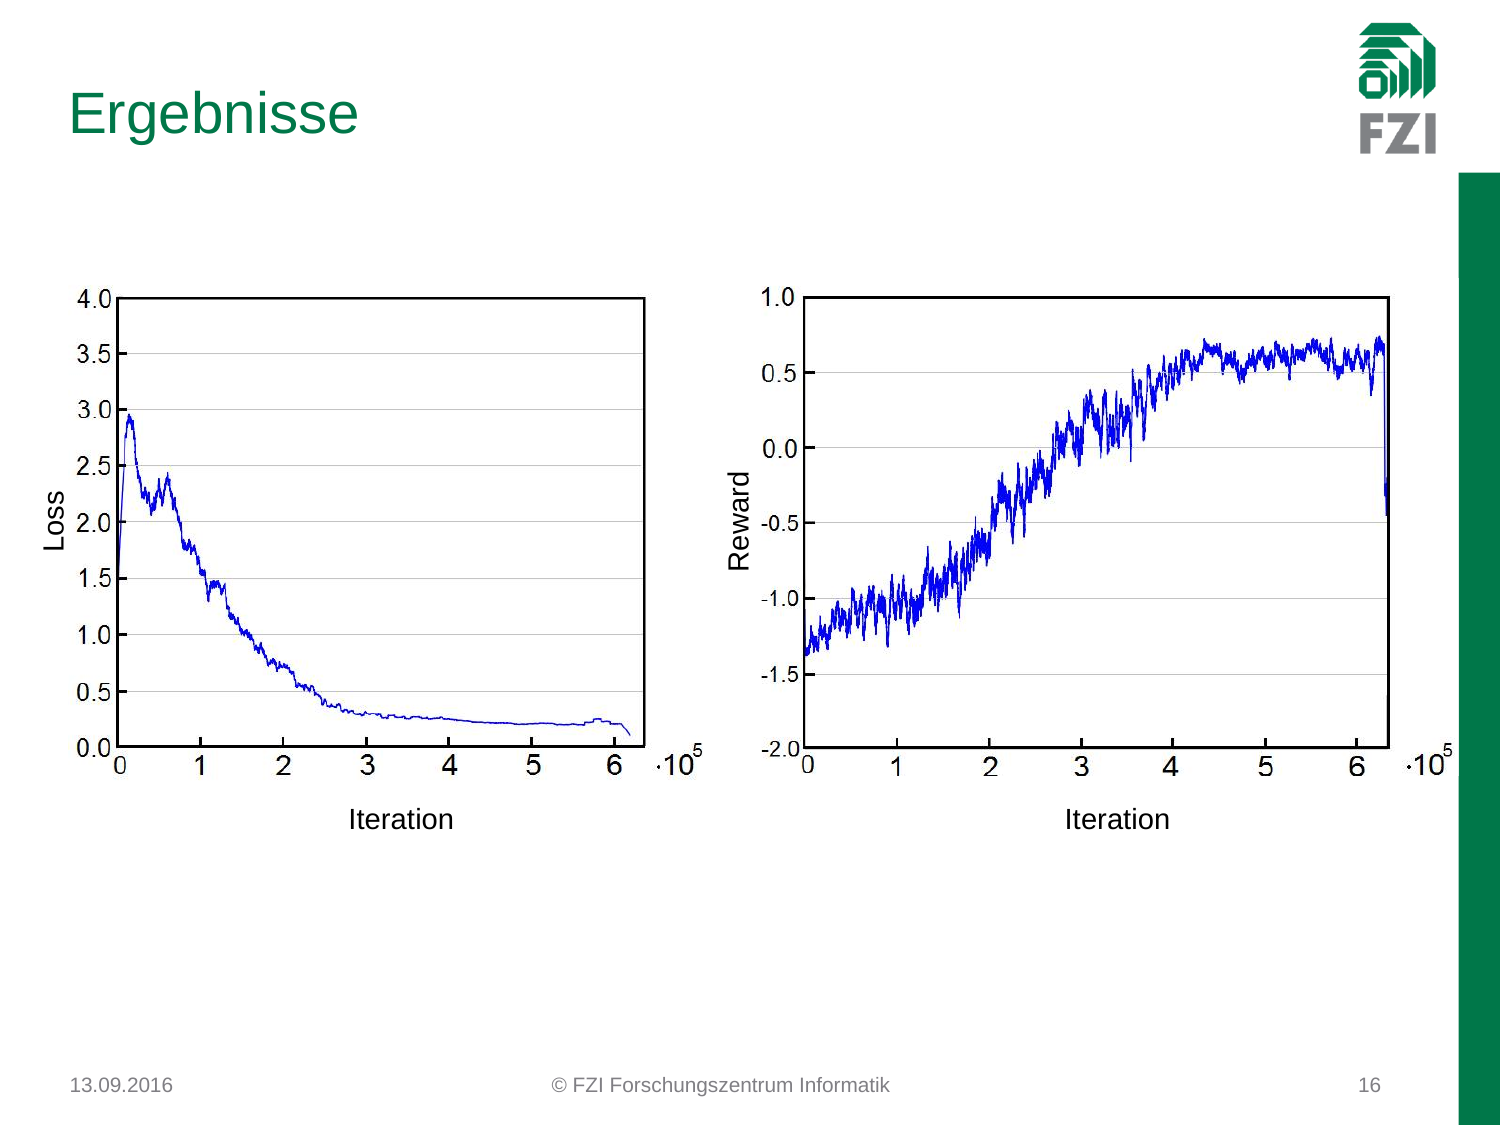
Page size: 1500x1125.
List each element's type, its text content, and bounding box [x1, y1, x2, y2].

picture [67, 278, 703, 802]
slide_number 16 [1046, 1066, 1397, 1103]
picture [761, 278, 1459, 776]
text_box Iteration [1049, 793, 1186, 843]
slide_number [54, 1066, 405, 1103]
text_box Iteration [333, 810, 470, 843]
title Ergebnisse [53, 35, 1317, 186]
footer © FZI Forschungszentrum Informatik [483, 1066, 959, 1103]
text_box Reward [711, 456, 756, 587]
text_box Loss [26, 475, 62, 568]
picture [1356, 20, 1438, 156]
